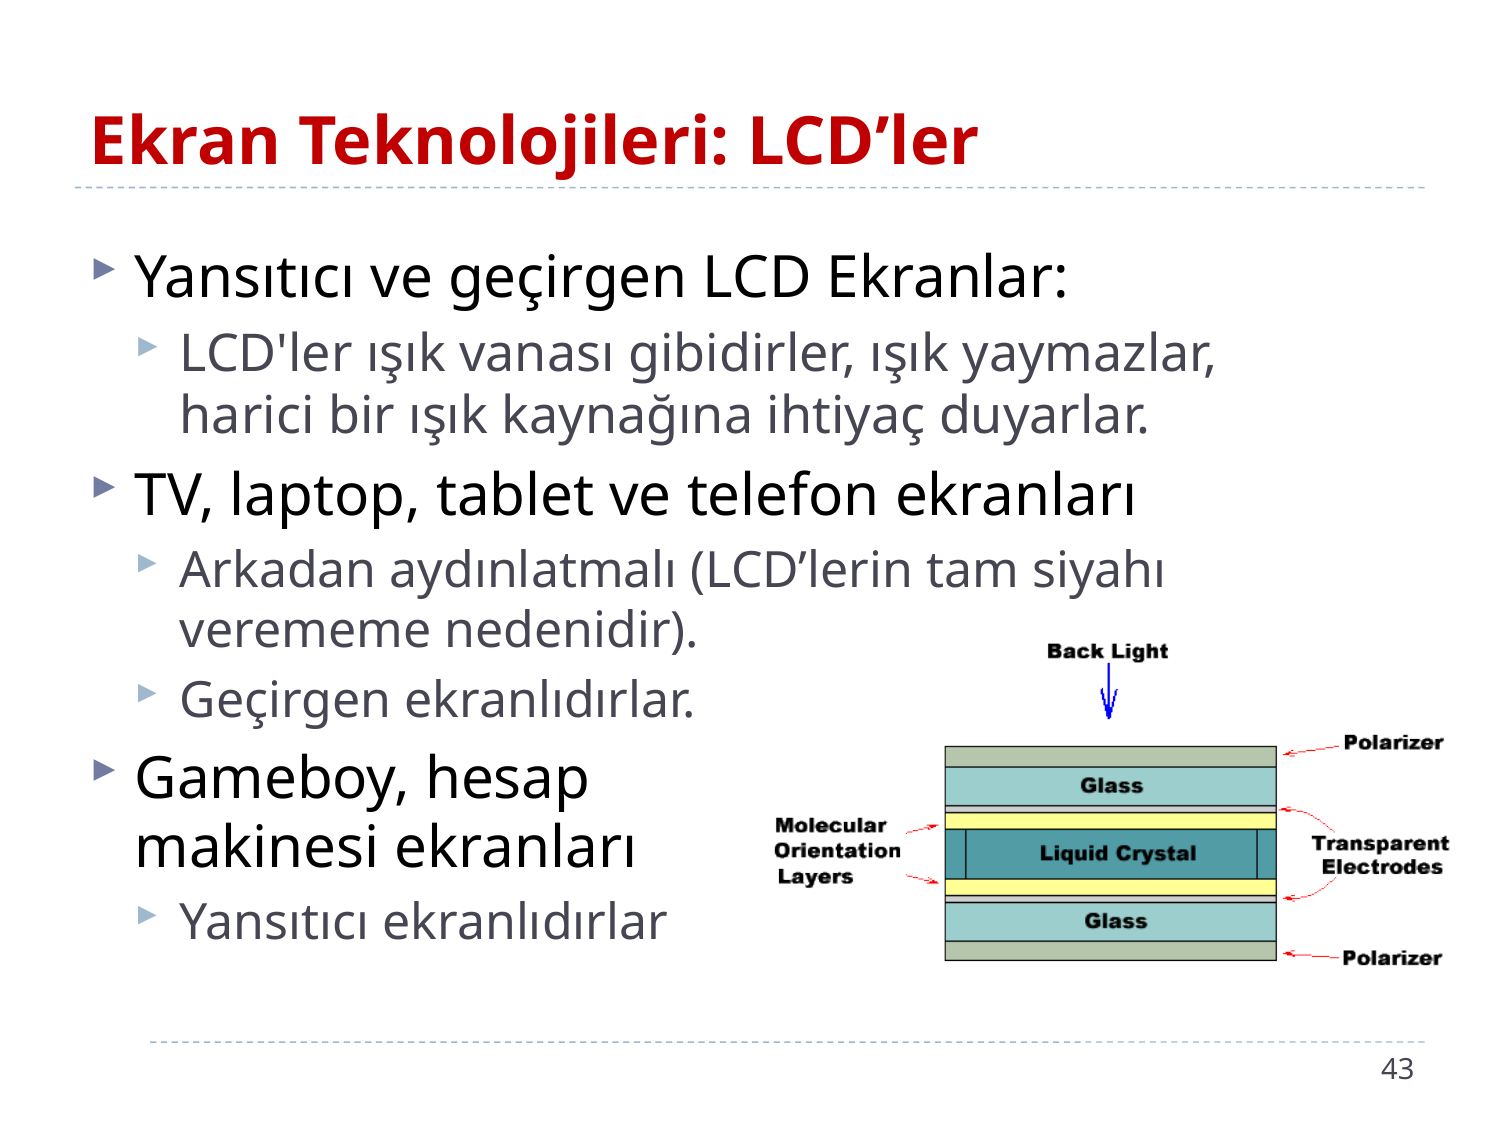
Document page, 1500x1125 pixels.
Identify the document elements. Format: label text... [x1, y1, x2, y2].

list Yansıtıcı ve geçirgen LCD Ekranlar: LCD'ler ışık vanası gibidirler, ışık yaymazlar, harici bir ışık kaynağına ihtiyaç duyarlar. TV, laptop, tablet ve telefon ekranları Arkadan aydınlatmalı (LCD’lerin tam siyahı verememe nedenidir). Geçirgen ekranlıdırlar. Gameboy, hesap makinesi ekranları Yansıtıcı ekranlıdırlar [75, 231, 1338, 969]
picture [761, 609, 1465, 1025]
slide_number 43 [1080, 1042, 1430, 1103]
title Ekran Teknolojileri: LCD’ler [75, 37, 1317, 231]
